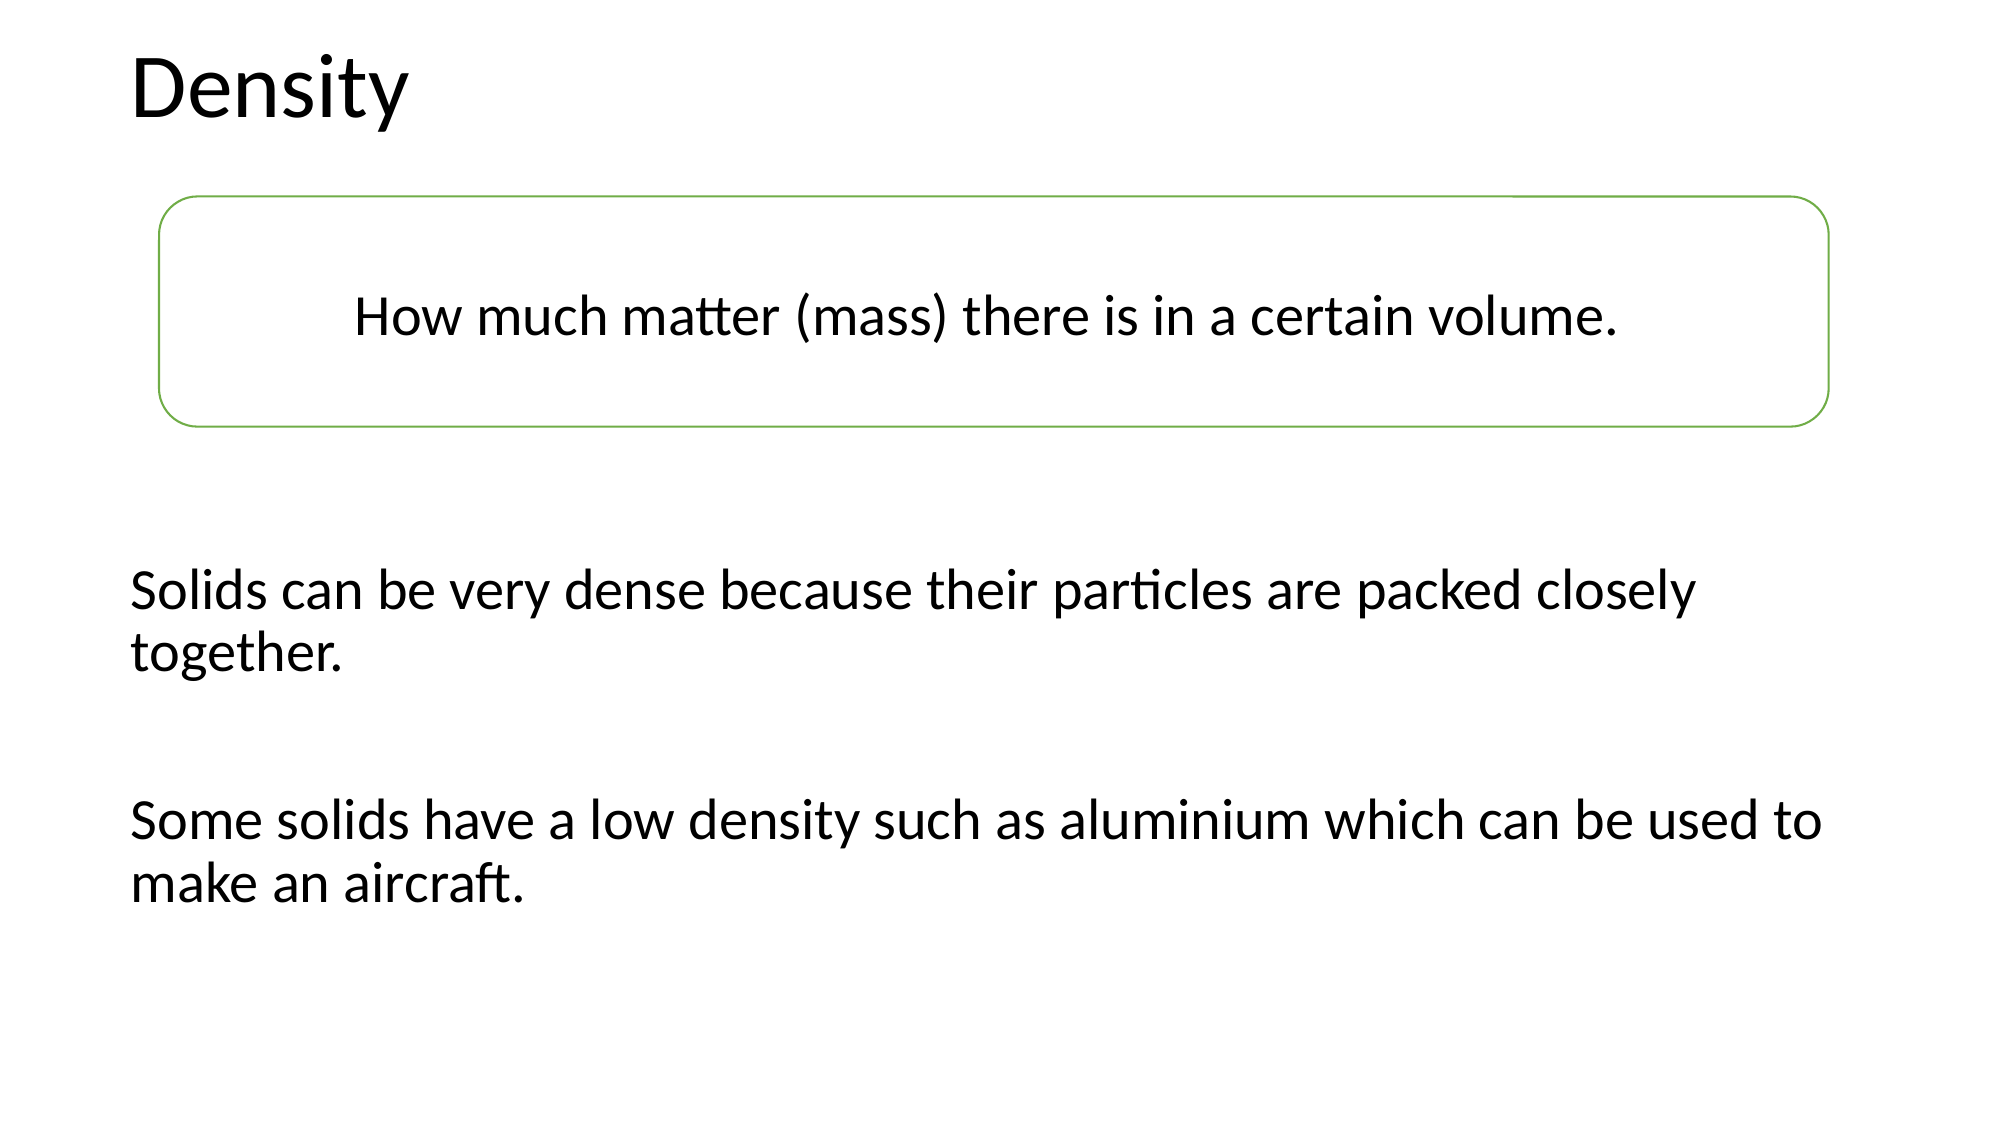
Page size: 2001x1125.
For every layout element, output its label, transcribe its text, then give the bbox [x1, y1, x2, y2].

title Density [115, 0, 1841, 197]
text_box How much matter (mass) there is in a certain volume. [158, 196, 1829, 427]
list Solids can be very dense because their particles are packed closely together. Some solids have a low density such as aluminium which can be used to make an aircraft. [115, 551, 1841, 1102]
